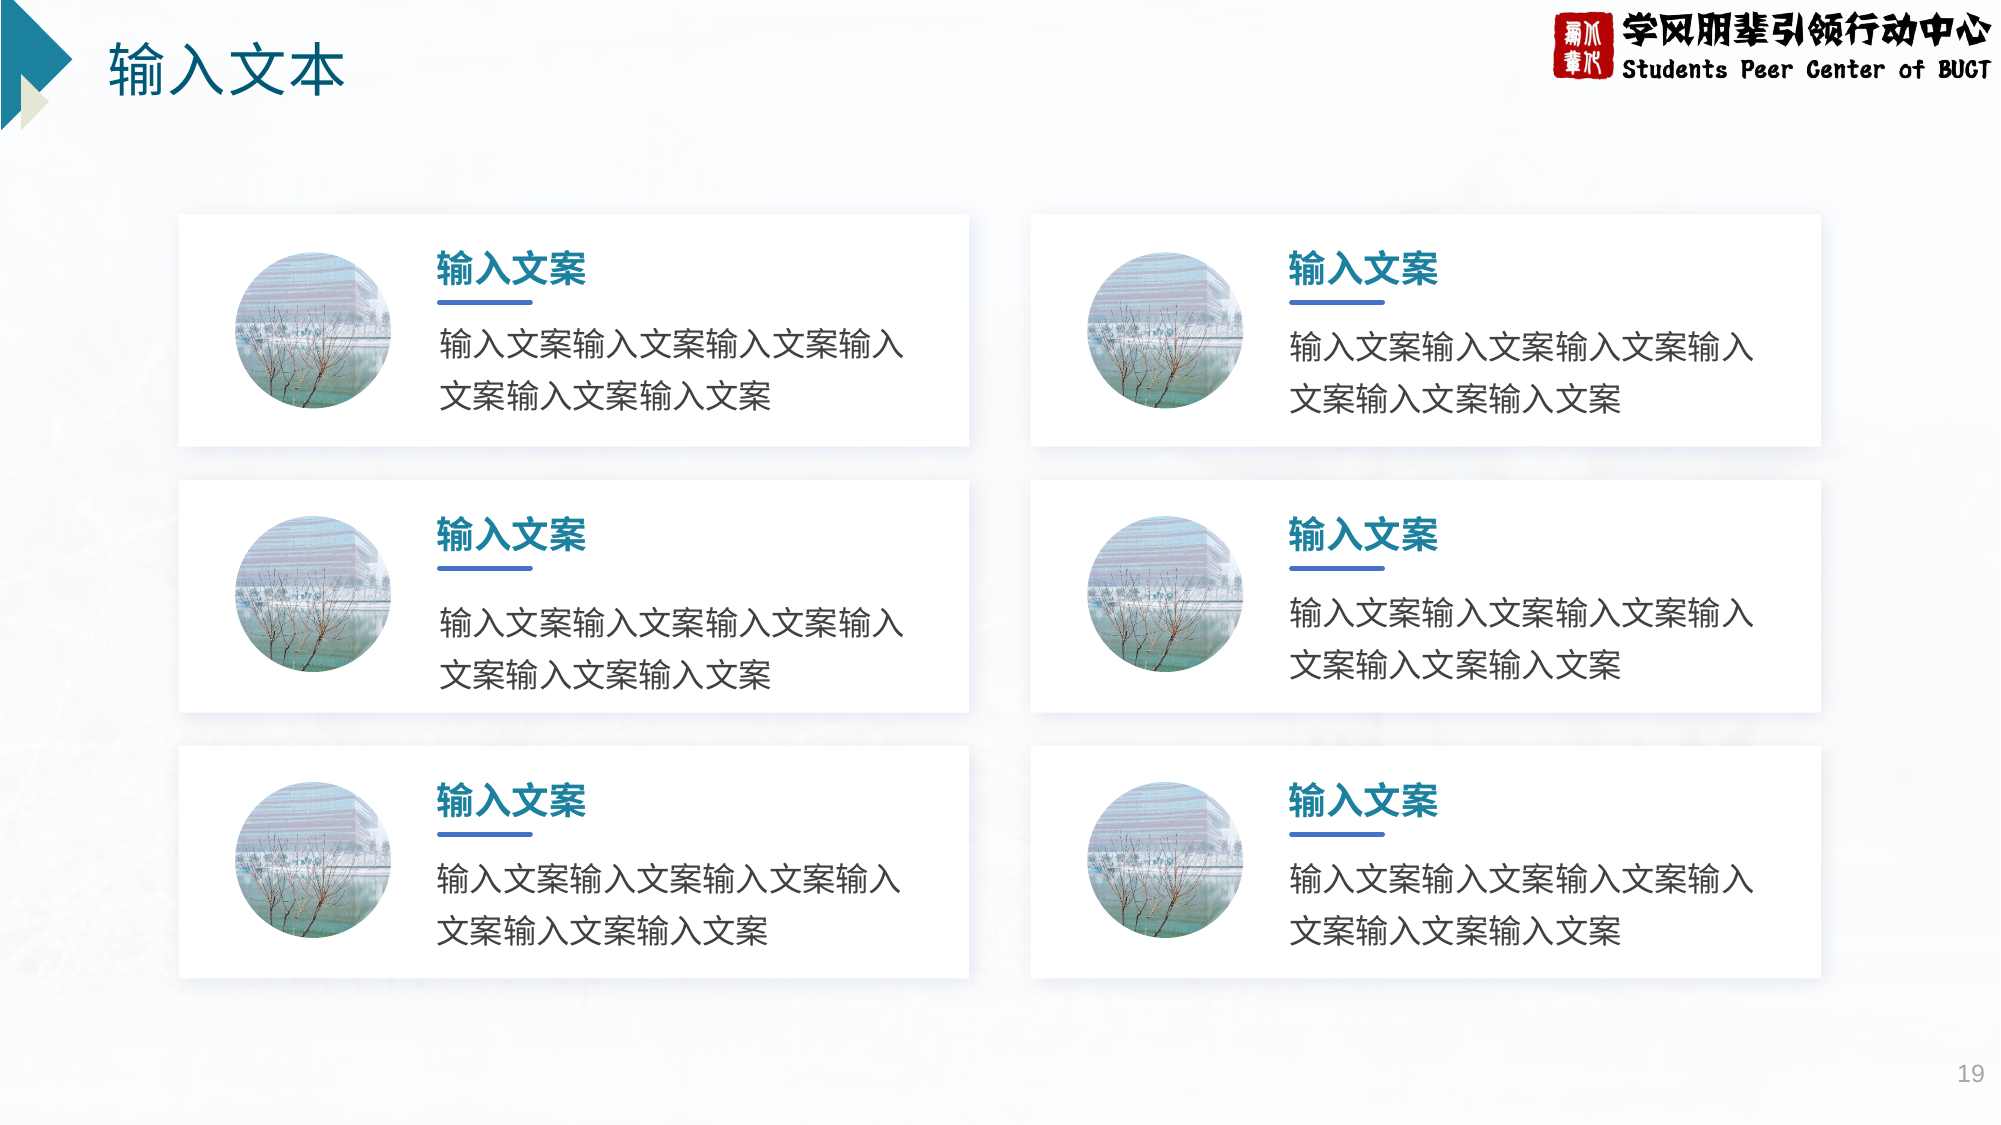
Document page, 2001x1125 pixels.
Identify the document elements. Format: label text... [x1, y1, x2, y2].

text_box [178, 213, 970, 448]
text_box 输入文案 [1289, 503, 1530, 572]
text_box 输入文案输入文案输入文案输入文案输入文案输入文案 [439, 303, 941, 474]
text_box 输入文案输入文案输入文案输入文案输入文案输入文案 [1289, 572, 1791, 743]
text_box 输入文案 [436, 769, 678, 829]
text_box [178, 479, 970, 714]
text_box 输入文案 [1289, 769, 1530, 829]
title 输入文本 [92, 18, 1288, 104]
picture [235, 781, 392, 938]
picture [1087, 252, 1244, 409]
text_box 输入文案输入文案输入文案输入文案输入文案输入文案 [436, 838, 939, 1061]
picture [235, 516, 392, 673]
picture [1087, 516, 1244, 673]
picture [235, 252, 392, 409]
text_box 输入文案 [1289, 237, 1530, 298]
text_box [1030, 213, 1822, 448]
text_box 输入文案输入文案输入文案输入文案输入文案输入文案 [1289, 306, 1791, 476]
text_box 输入文案 [436, 237, 678, 298]
text_box 输入文案 [436, 503, 678, 564]
picture [1087, 781, 1244, 938]
slide_number 19 [1550, 1042, 2000, 1103]
text_box [178, 745, 970, 979]
text_box [1030, 479, 1822, 714]
text_box 输入文案输入文案输入文案输入文案输入文案输入文案 [439, 583, 941, 754]
picture [1539, 0, 2001, 94]
text_box [1030, 745, 1822, 979]
text_box 输入文案输入文案输入文案输入文案输入文案输入文案 [1289, 838, 1791, 1009]
